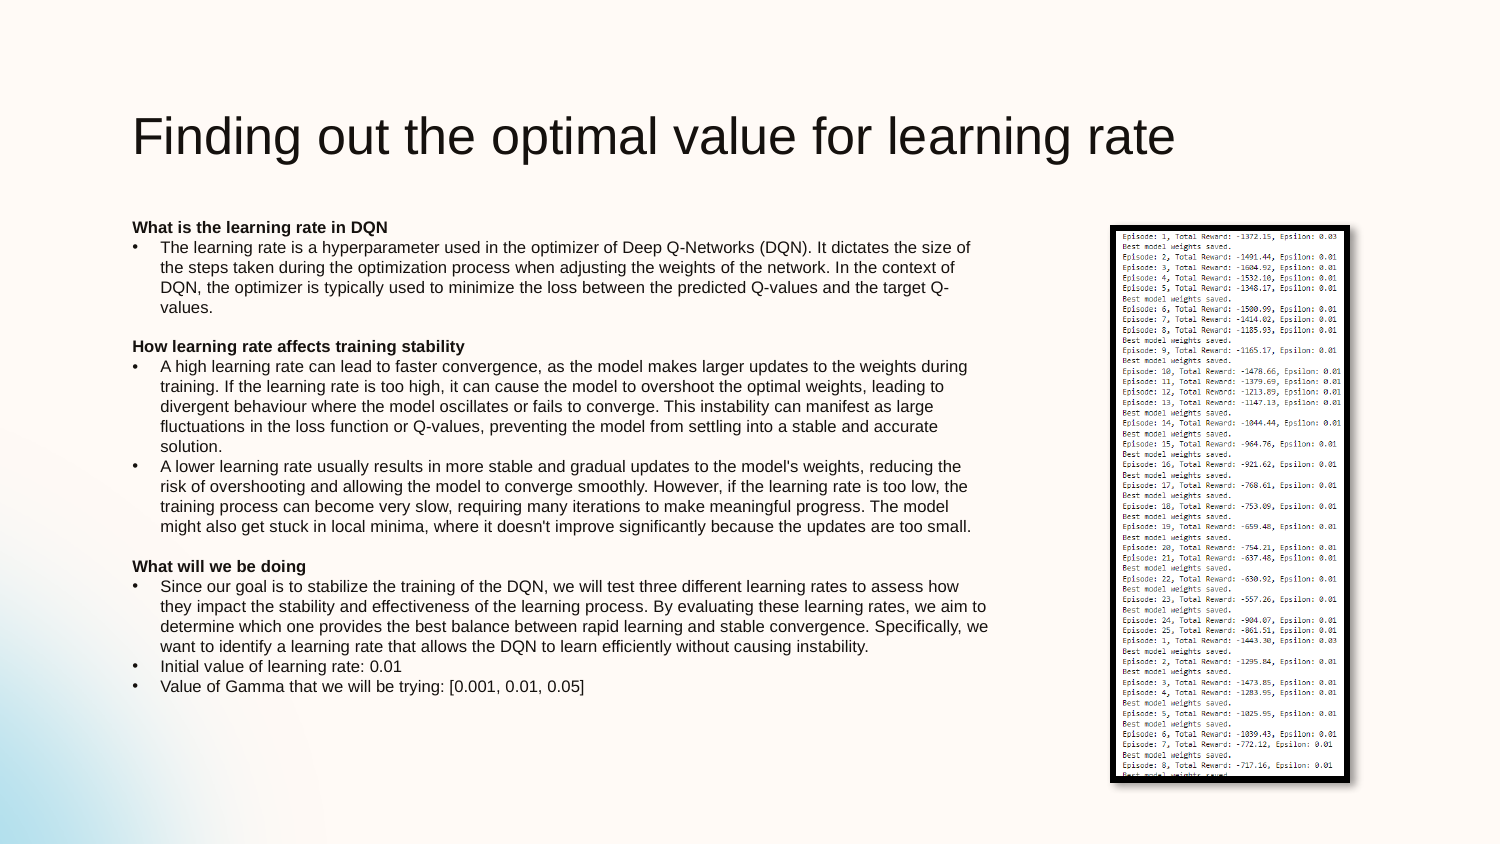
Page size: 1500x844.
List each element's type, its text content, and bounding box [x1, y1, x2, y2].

picture [1116, 230, 1345, 777]
title Finding out the optimal value for learning rate [117, 87, 1383, 178]
subtitle What is the learning rate in DQN The learning rate is a hyperparameter used in the optimizer of Deep Q-Networks (DQN). It dictates the size of the steps taken during the optimization process when adjusting the weights of the network. In the context of DQN, the optimizer is typically used to minimize the loss between the predicted Q-values and the target Q-values. How learning rate affects training stability A high learning rate can lead to faster convergence, as the model makes larger updates to the weights during training. If the learning rate is too high, it can cause the model to overshoot the optimal weights, leading to divergent behaviour where the model oscillates or fails to converge. This instability can manifest as large fluctuations in the loss function or Q-values, preventing the model from settling into a stable and accurate solution. A lower learning rate usually results in more stable and gradual updates to the model's weights, reducing the risk of overshooting and allowing the model to converge smoothly. However, if the learning rate is too low, the training process can become very slow, requiring many iterations to make meaningful progress. The model might also get stuck in local minima, where it doesn't improve significantly because the updates are too small. What will we be doing Since our goal is to stabilize the training of the DQN, we will test three different learning rates to assess how they impact the stability and effectiveness of the learning process. By evaluating these learning rates, we aim to determine which one provides the best balance between rapid learning and stable convergence. Specifically, we want to identify a learning rate that allows the DQN to learn efficiently without causing instability. Initial value of learning rate: 0.01 Value of Gamma that we will be trying: [0.001, 0.01, 0.05] [117, 201, 1008, 777]
picture [0, 104, 673, 844]
